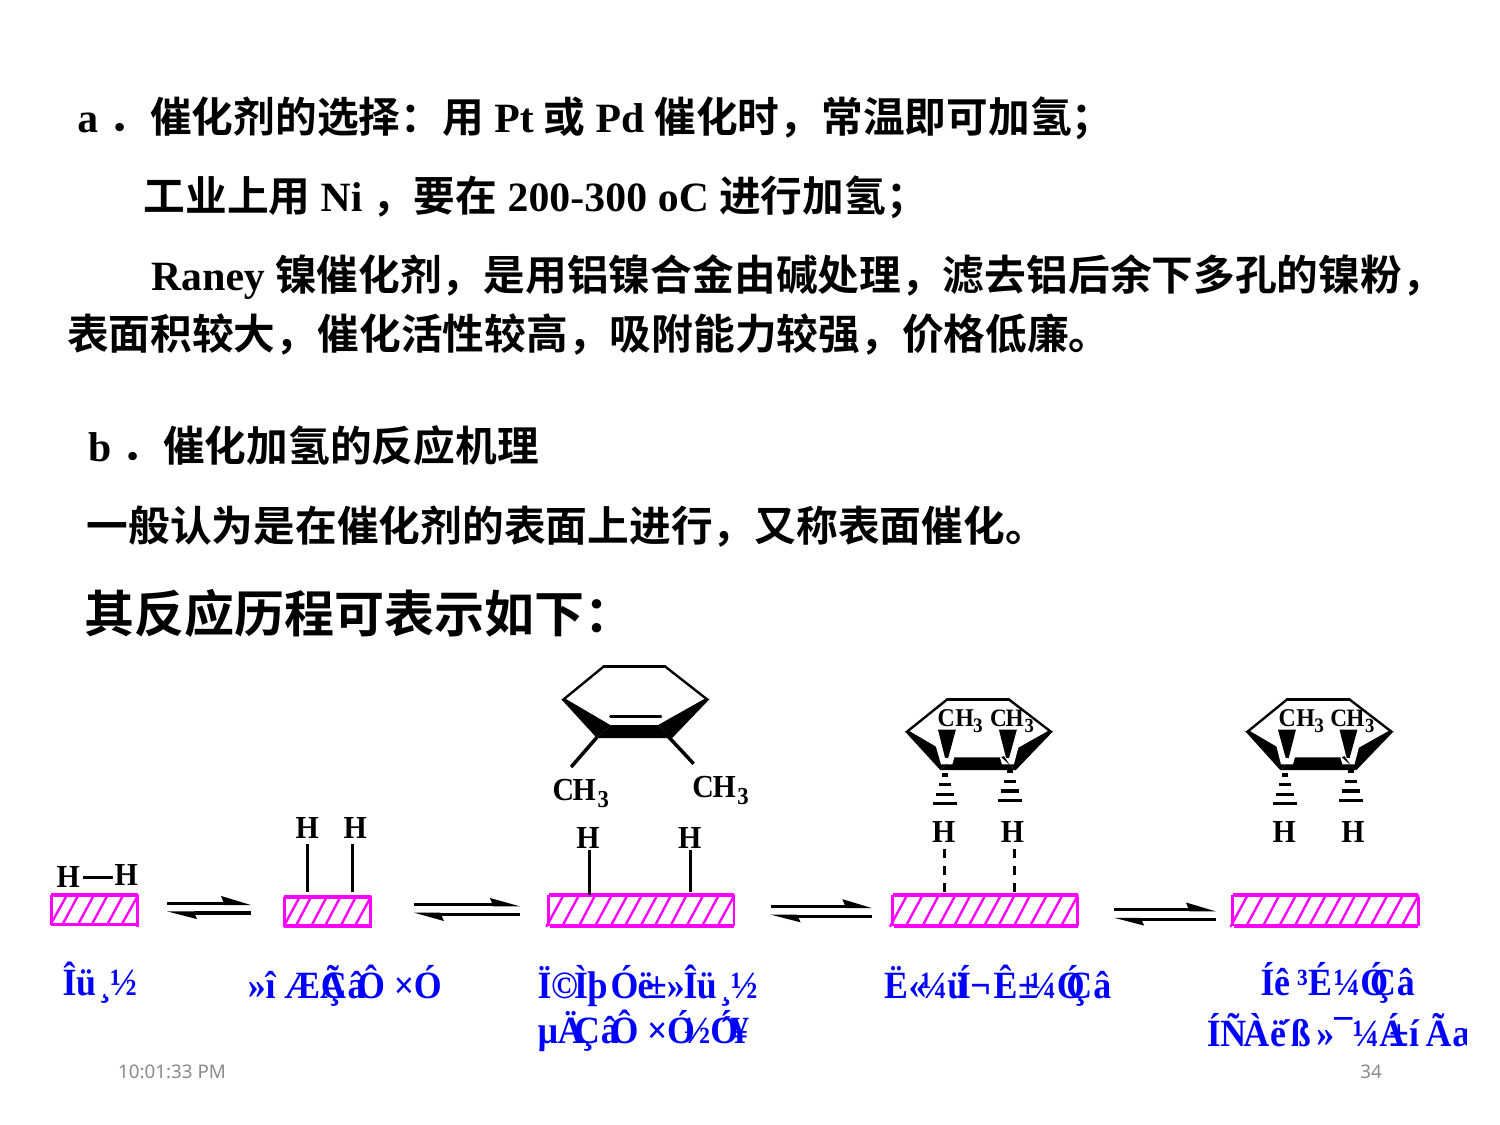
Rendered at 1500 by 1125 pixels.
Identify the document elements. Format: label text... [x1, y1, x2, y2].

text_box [41, 656, 1467, 1057]
slide_number 34 [1059, 1057, 1397, 1103]
text_box b．催化加氢的反应机理 一般认为是在催化剂的表面上进行，又称表面催化。 [52, 404, 1448, 557]
text_box 其反应历程可表示如下： [12, 574, 688, 650]
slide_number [103, 1057, 441, 1103]
text_box a．催化剂的选择：用Pt或Pd催化时，常温即可加氢； 工业上用Ni，要在200-300 oC进行加氢； Raney镍催化剂，是用铝镍合金由碱处理，滤去铝后余下多孔的镍粉，表面积较大，催化活性较高，吸附能力较强，价格低廉。 [52, 74, 1448, 365]
